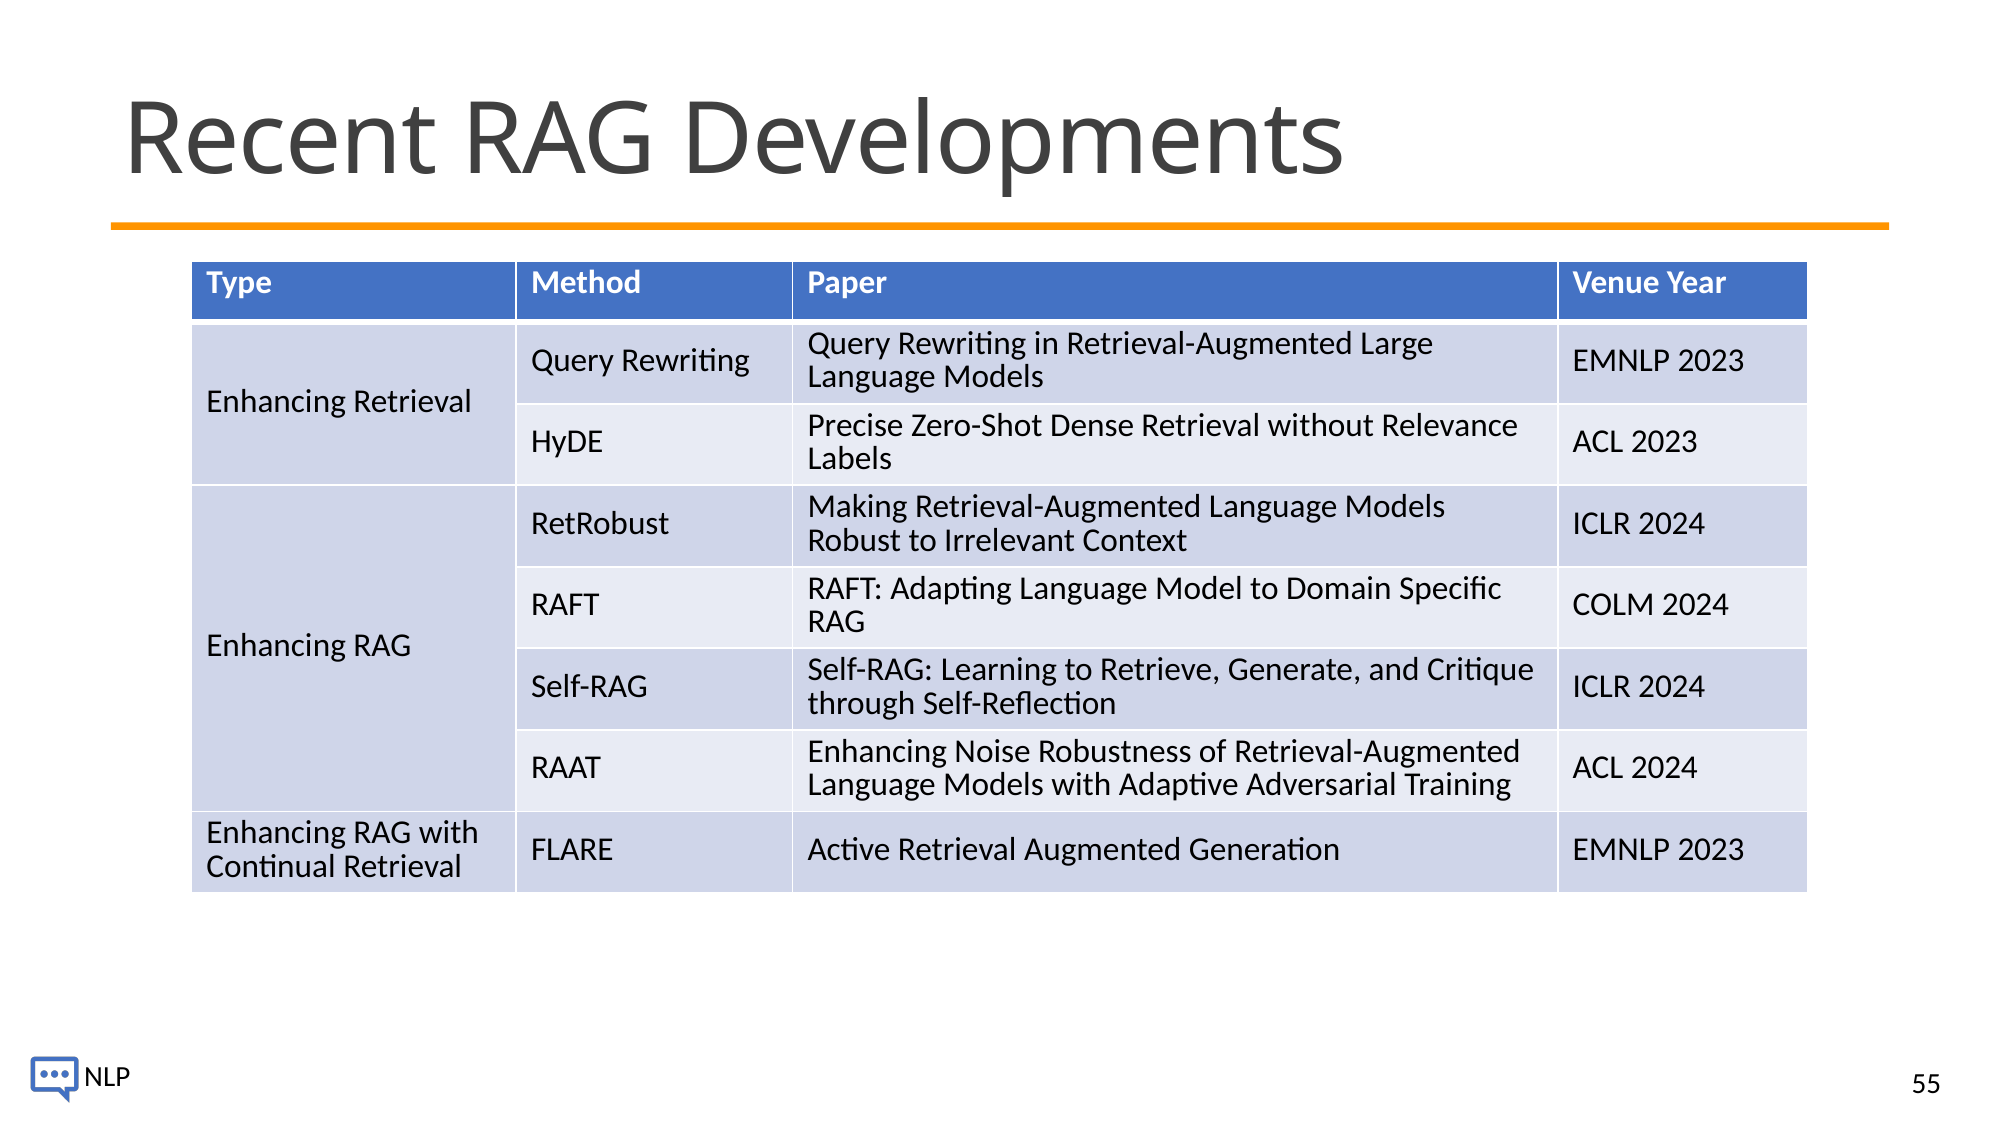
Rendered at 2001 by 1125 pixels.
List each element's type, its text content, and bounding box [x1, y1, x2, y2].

title Recent RAG Developments [107, 58, 1899, 228]
table_cell FLARE [517, 812, 792, 892]
table_cell Enhancing RAG with Continual Retrieval [192, 812, 515, 892]
table_cell RAFT: Adapting Language Model to Domain Specific RAG [793, 568, 1557, 647]
table_cell Precise Zero-Shot Dense Retrieval without Relevance Labels [793, 405, 1557, 484]
table_cell EMNLP 2023 [1559, 812, 1807, 892]
table_cell EMNLP 2023 [1559, 325, 1807, 403]
slide_number 55 [1740, 1052, 1957, 1113]
table_cell RAFT [517, 568, 792, 647]
table_cell Enhancing RAG [192, 486, 515, 811]
table_cell ICLR 2024 [1559, 649, 1807, 729]
table_cell Active Retrieval Augmented Generation [793, 812, 1557, 892]
table_cell RAAT [517, 731, 792, 811]
table_cell ACL 2024 [1559, 731, 1807, 811]
table_cell Making Retrieval-Augmented Language Models Robust to Irrelevant Context [793, 486, 1557, 566]
table_cell HyDE [517, 405, 792, 484]
picture [23, 1047, 86, 1110]
table_header Type [192, 262, 515, 319]
table_cell ICLR 2024 [1559, 486, 1807, 566]
table_cell Query Rewriting [517, 325, 792, 403]
table_cell Query Rewriting in Retrieval-Augmented Large Language Models [793, 325, 1557, 403]
table_cell ACL 2023 [1559, 405, 1807, 484]
table_header Method [517, 262, 792, 319]
table_cell COLM 2024 [1559, 568, 1807, 647]
table_cell Enhancing Noise Robustness of Retrieval-Augmented Language Models with Adaptive Adversarial Training [793, 731, 1557, 811]
table_cell Self-RAG: Learning to Retrieve, Generate, and Critique through Self-Reflection [793, 649, 1557, 729]
table_cell Self-RAG [517, 649, 792, 729]
table_cell RetRobust [517, 486, 792, 566]
table_cell Enhancing Retrieval [192, 325, 515, 484]
table_header Paper [793, 262, 1557, 319]
table_header Venue Year [1559, 262, 1807, 319]
